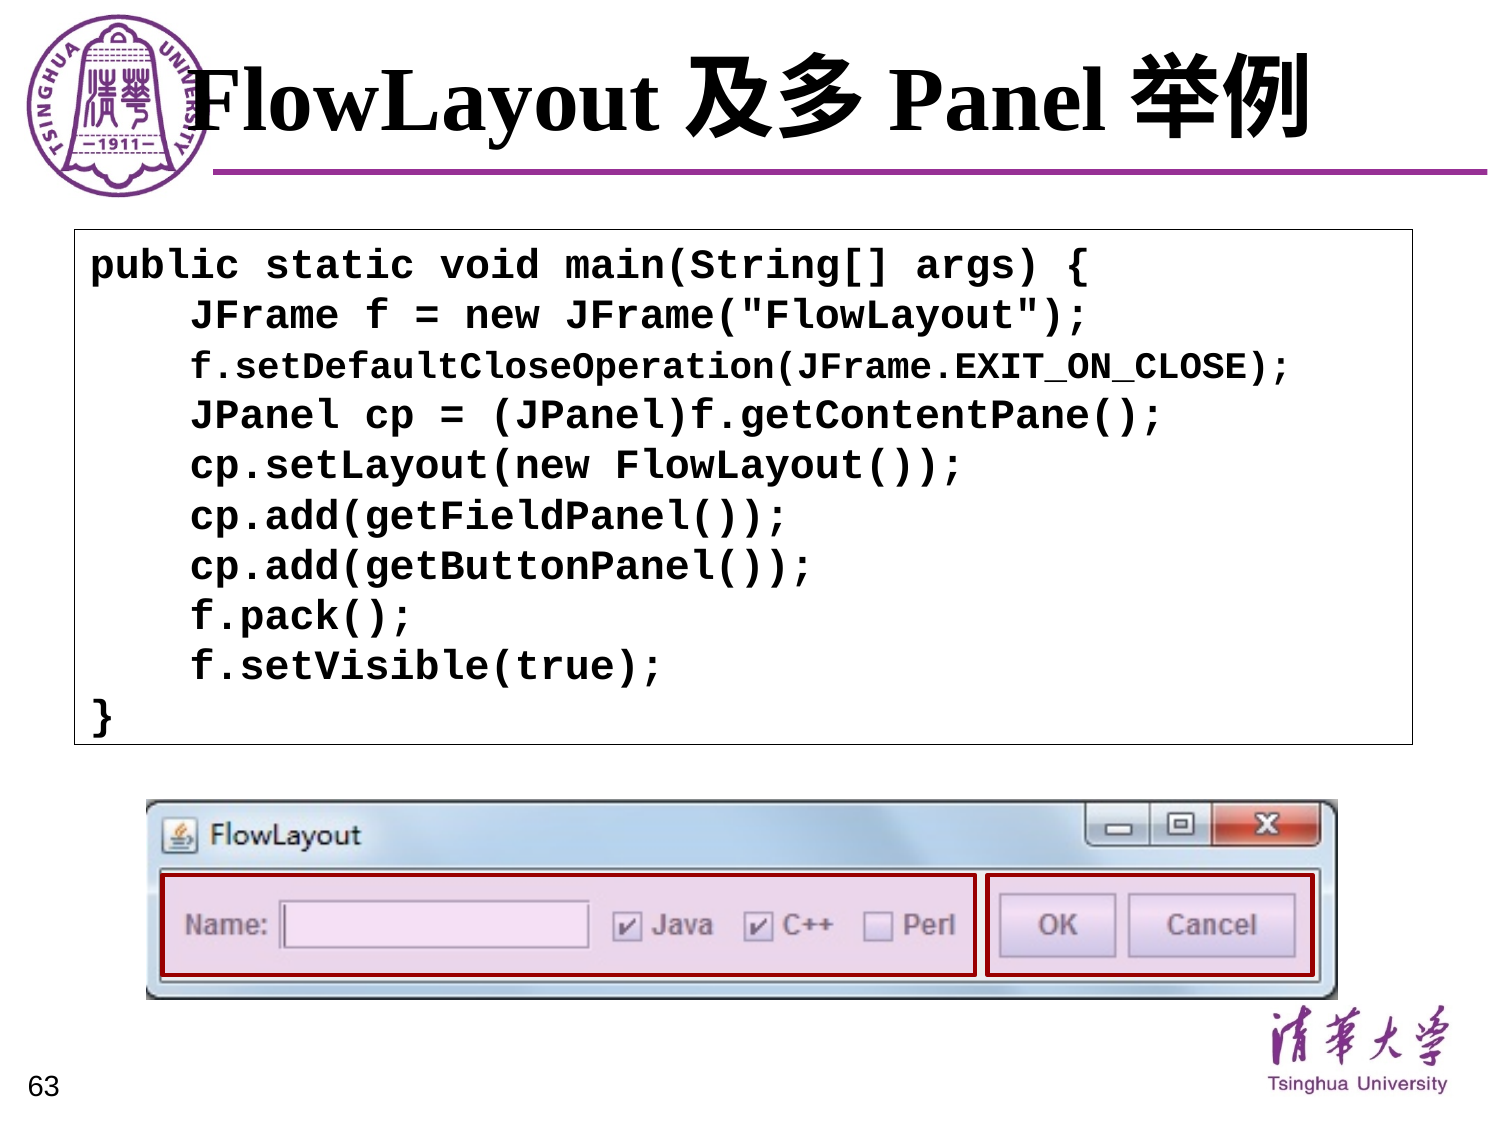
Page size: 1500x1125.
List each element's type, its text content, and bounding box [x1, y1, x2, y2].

title FlowLayout及多Panel举例 [24, 37, 1476, 151]
footer 63 [12, 1059, 176, 1125]
picture [24, 151, 213, 200]
text_box public static void main(String[] args) { JFrame f = new JFrame("FlowLayout"); f.setDefaultCloseOperation(JFrame.EXIT_ON_CLOSE); JPanel cp = (JPanel)f.getContentPane(); cp.setLayout(new FlowLayout()); cp.add(getFieldPanel()); cp.add(getButtonPanel()); f.pack(); f.setVisible(true); } [74, 229, 1413, 745]
picture [24, 12, 213, 37]
picture [146, 799, 1454, 1101]
